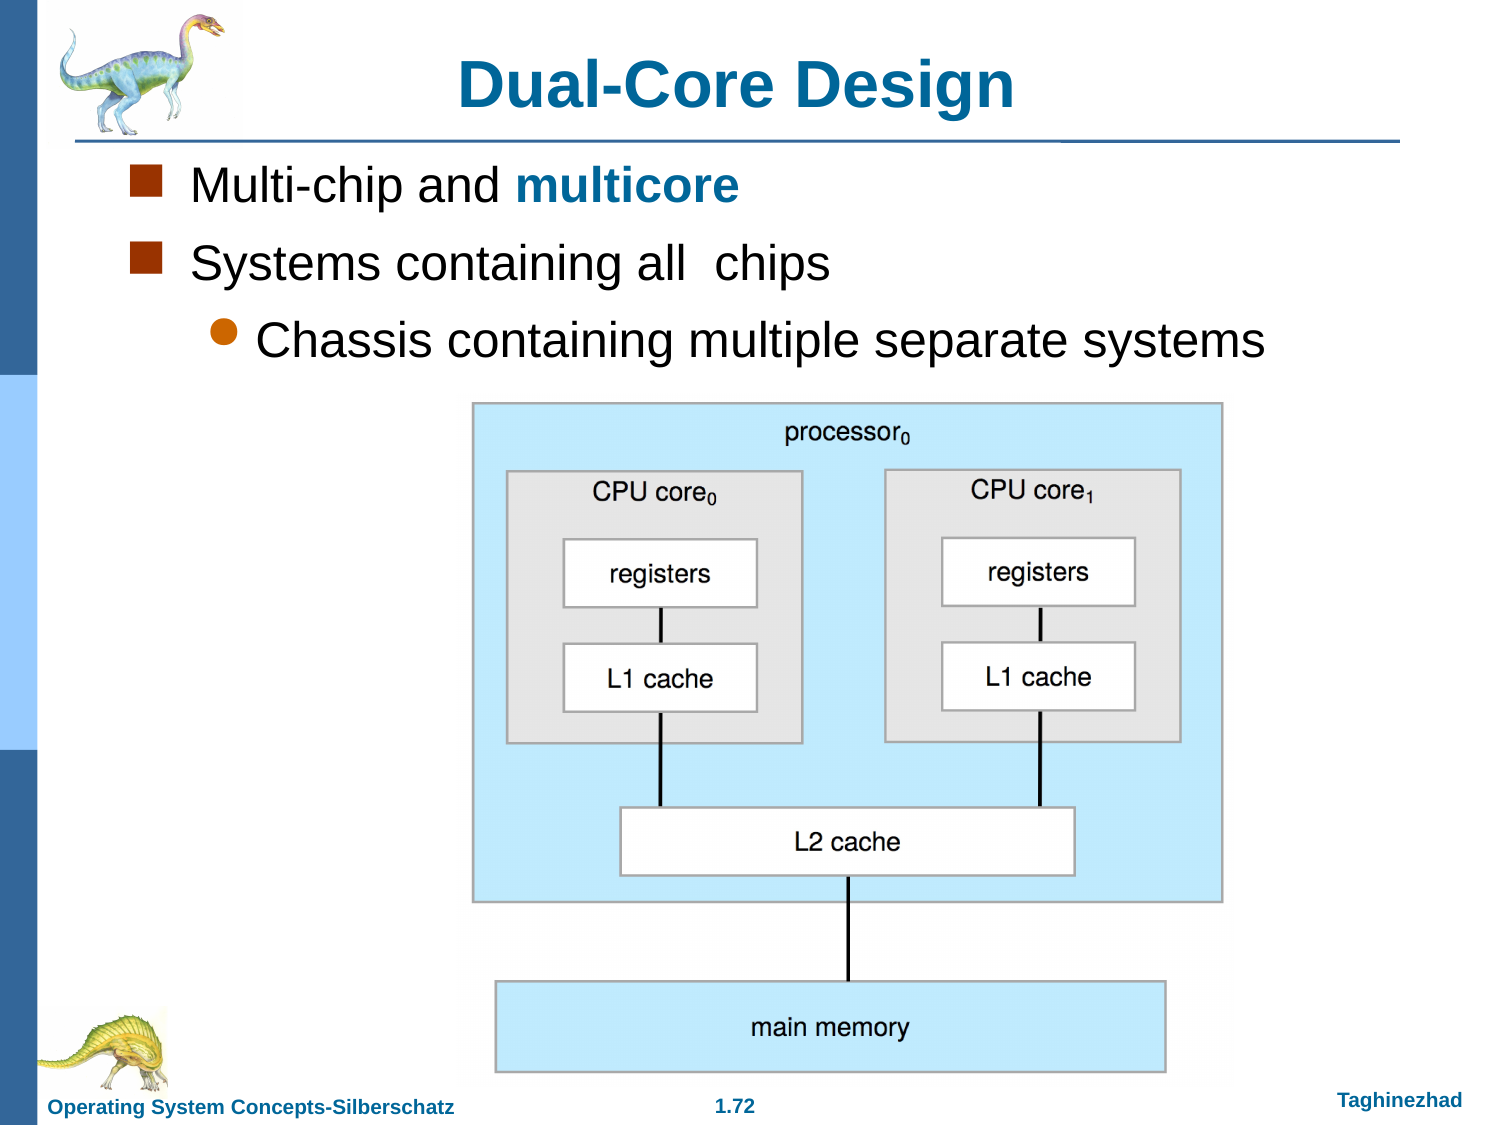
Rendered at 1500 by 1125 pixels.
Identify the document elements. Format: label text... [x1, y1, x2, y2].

list Multi-chip and multicore Systems containing all chips Chassis containing multiple separate systems [118, 145, 1307, 622]
picture [46, 0, 243, 149]
title Dual-Core Design [75, 33, 1399, 129]
picture [455, 393, 1235, 1087]
picture [38, 1006, 168, 1099]
